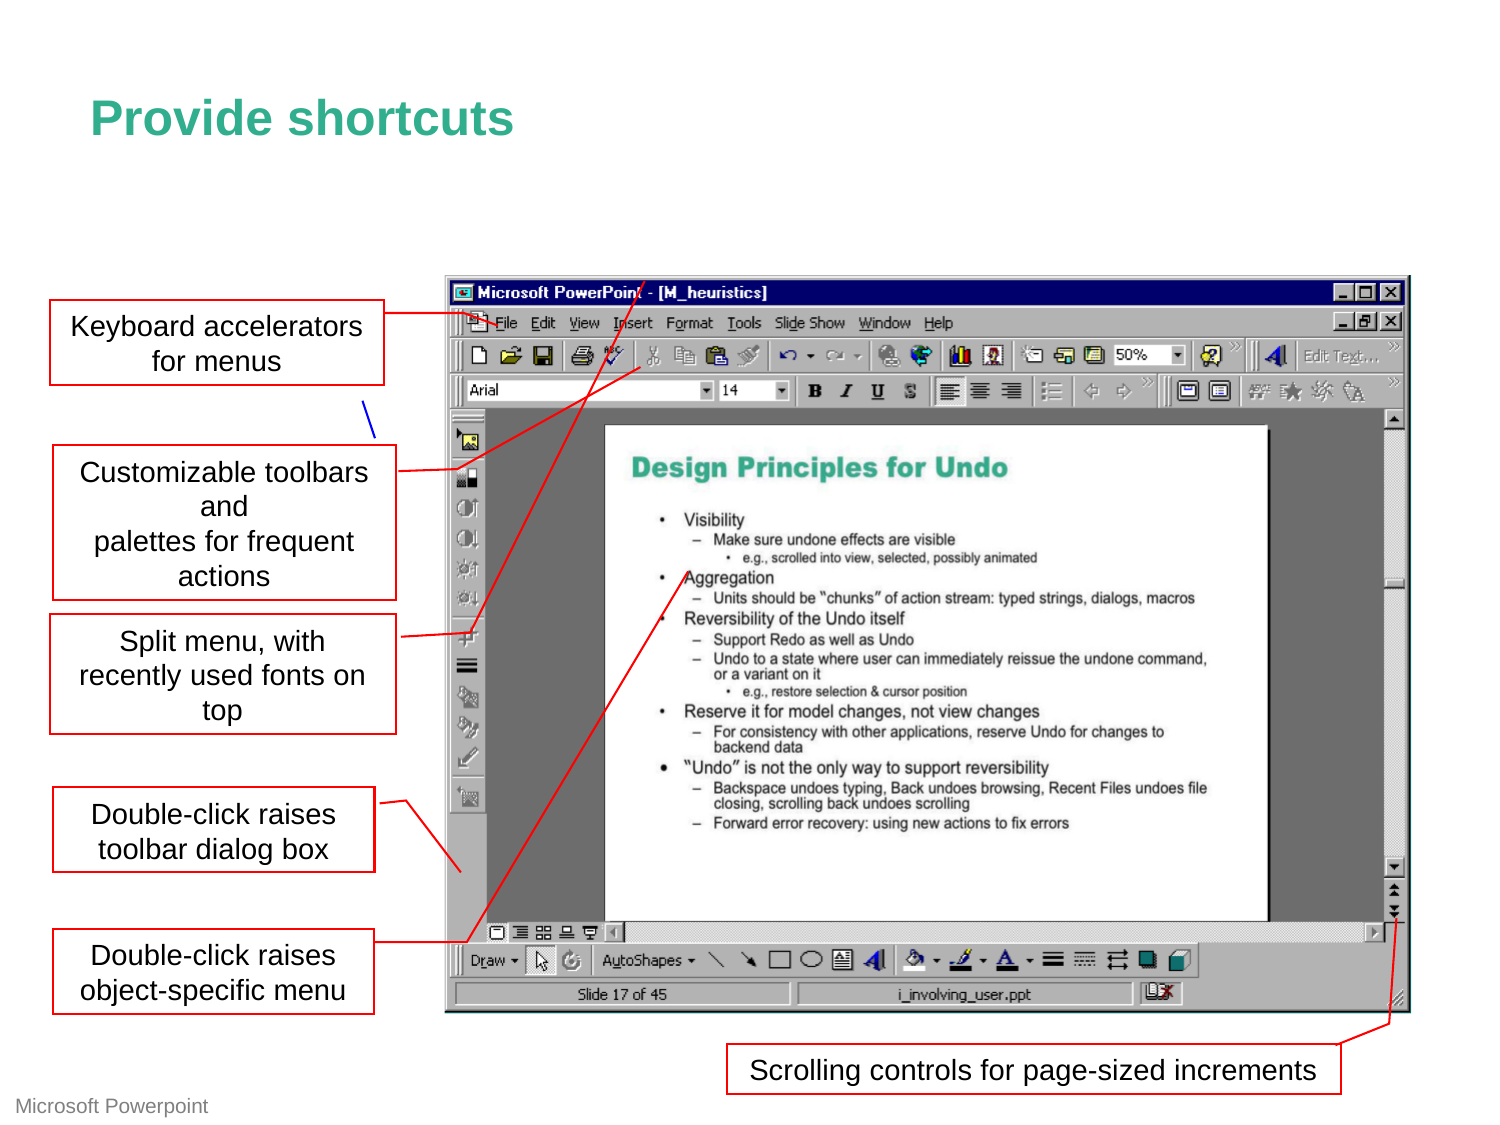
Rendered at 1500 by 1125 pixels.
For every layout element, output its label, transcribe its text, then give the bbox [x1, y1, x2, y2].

text_box Microsoft Powerpoint [0, 1084, 224, 1125]
text_box Double-click raises object-specific menu [53, 929, 439, 1015]
text_box Keyboard accelerators for menus [50, 299, 439, 385]
text_box Double-click raises toolbar dialog box [53, 787, 375, 873]
text_box Split menu, with recently used fonts on top [49, 614, 396, 735]
picture [444, 274, 1412, 1014]
title Provide shortcuts [75, 45, 1425, 187]
text_box Scrolling controls for page-sized increments [726, 1021, 1390, 1094]
text_box Customizable toolbars and palettes for frequent actions [53, 445, 396, 601]
